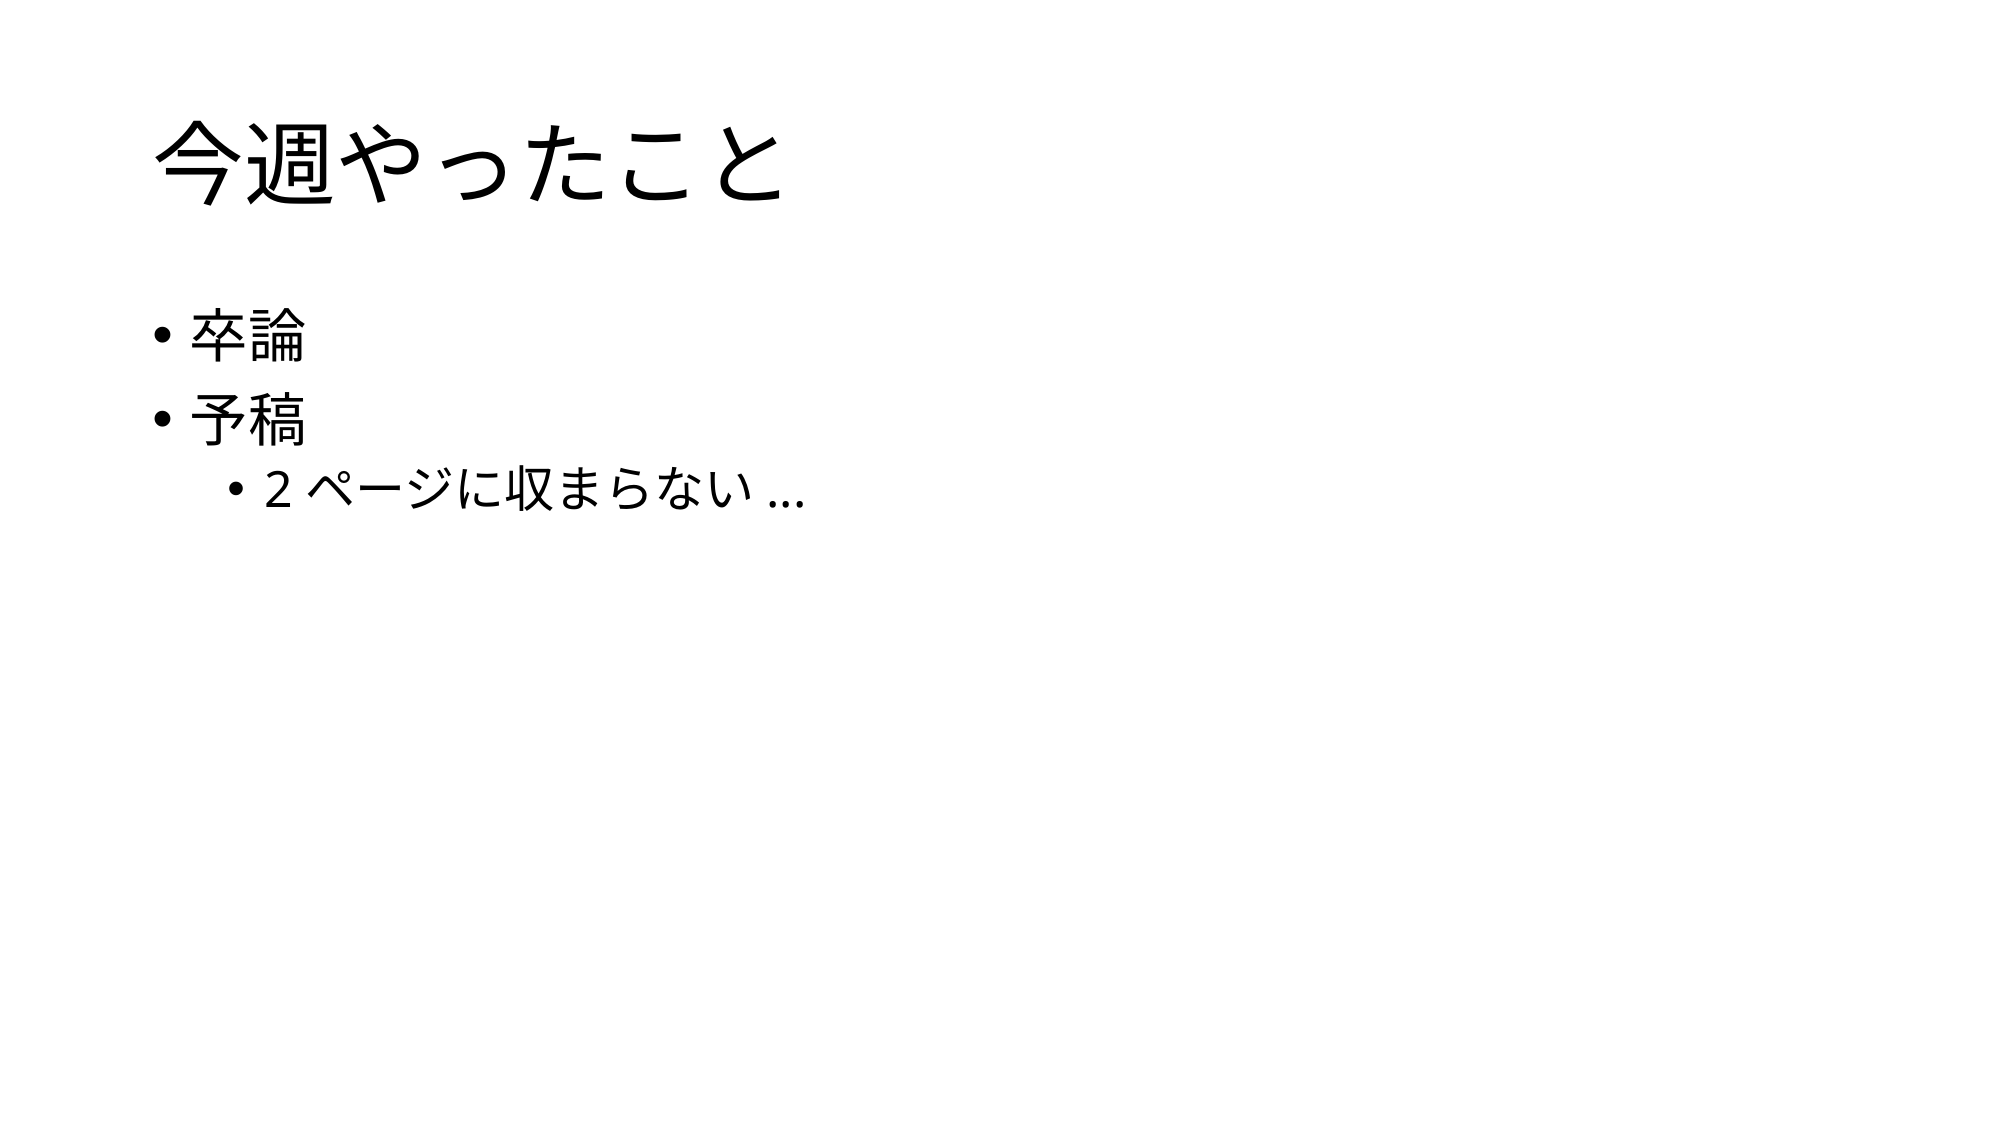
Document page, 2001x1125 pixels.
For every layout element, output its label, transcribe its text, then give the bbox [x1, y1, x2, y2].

list 卒論 予稿 2ページに収まらない... [137, 299, 1863, 1014]
title 今週やったこと [137, 59, 1863, 278]
